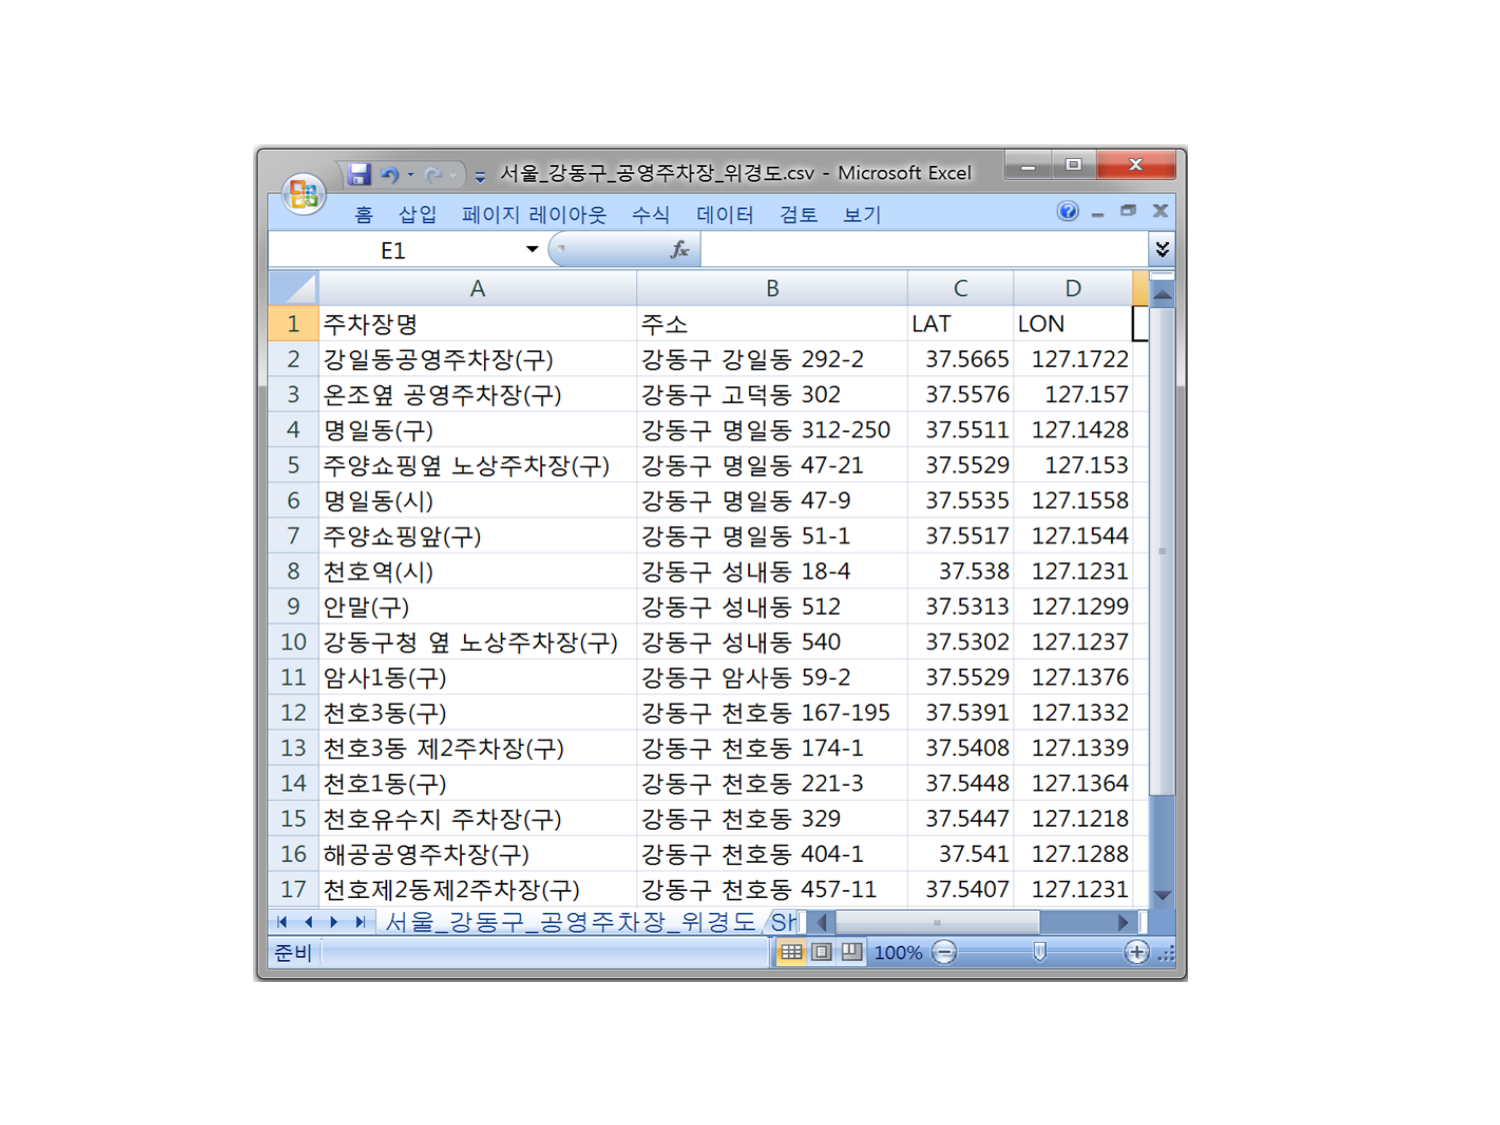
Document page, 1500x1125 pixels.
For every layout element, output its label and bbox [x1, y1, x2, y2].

picture [253, 144, 1188, 982]
